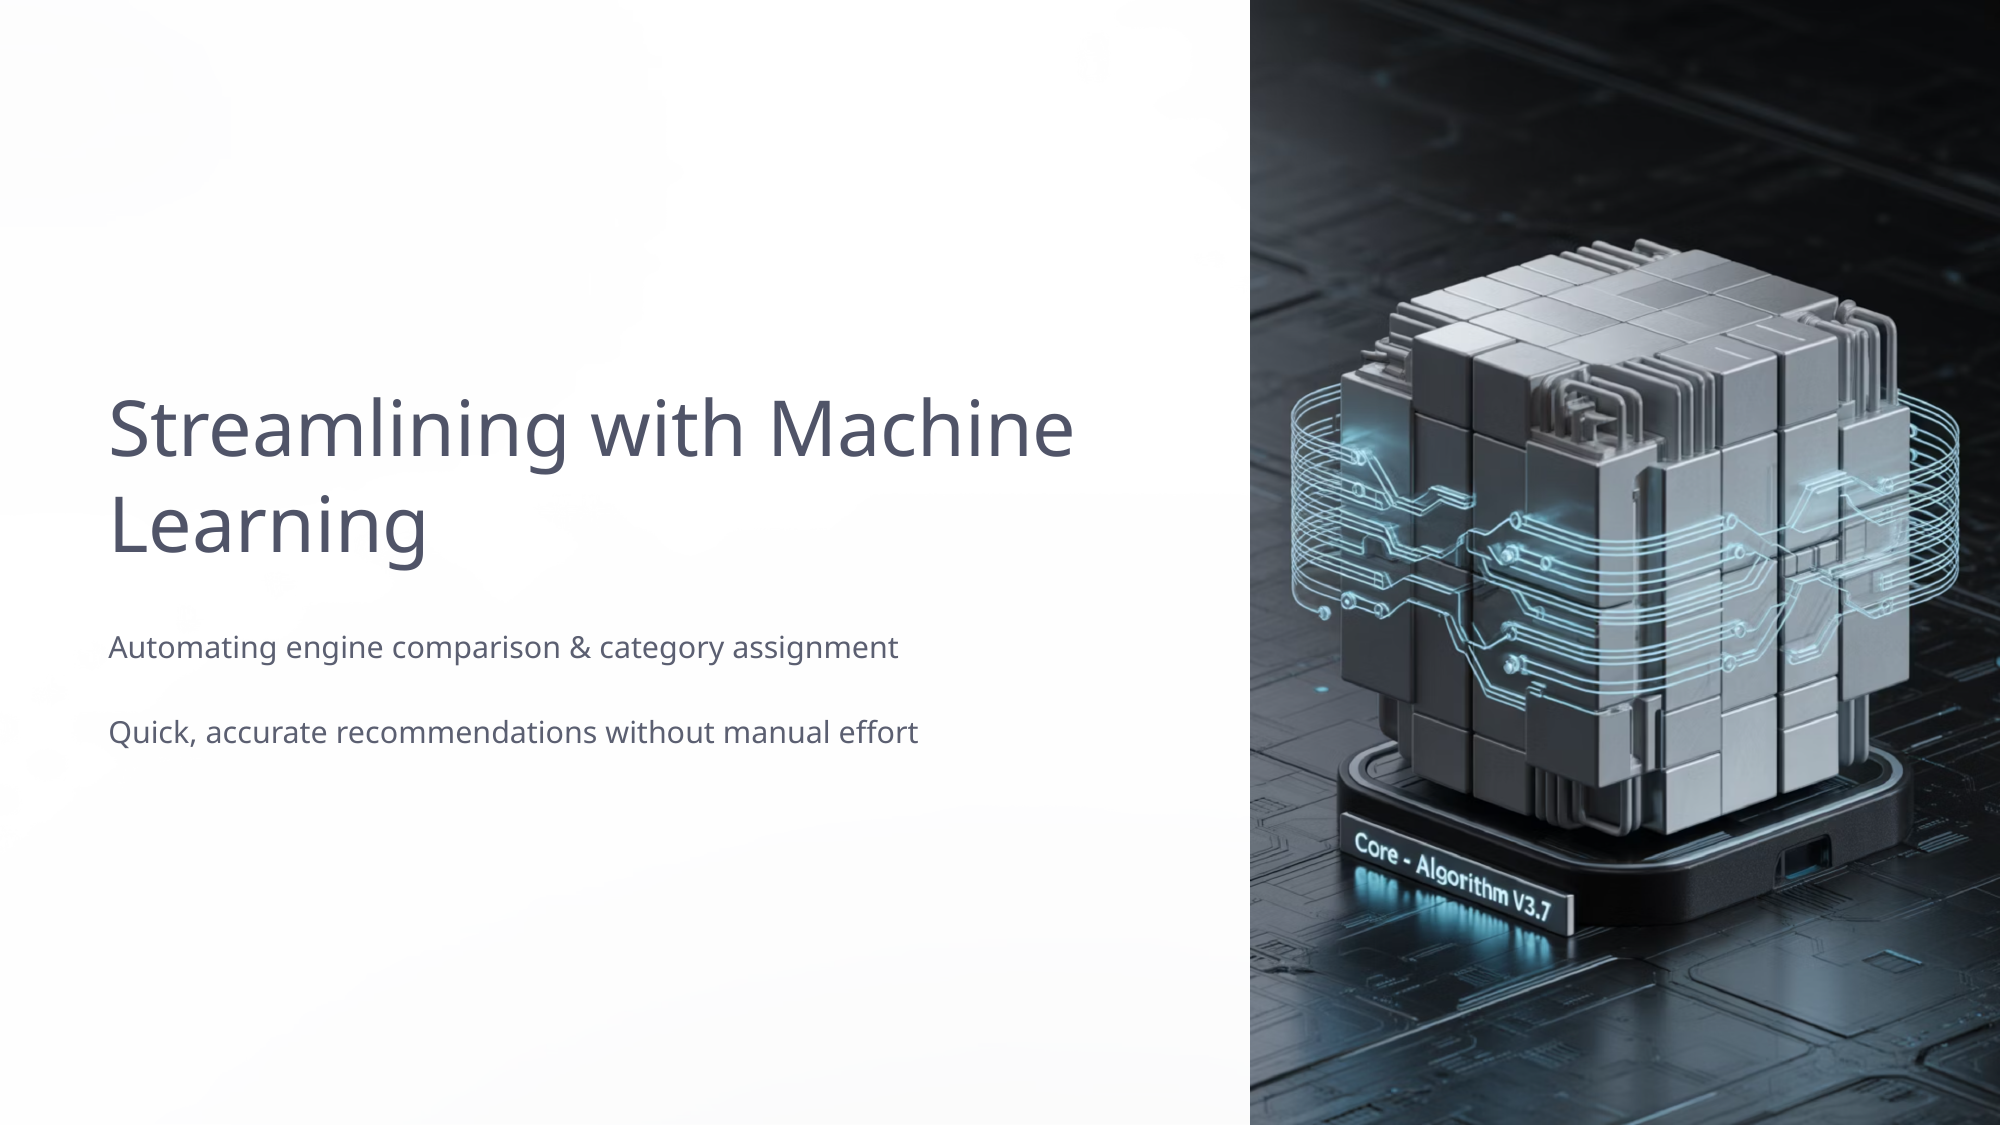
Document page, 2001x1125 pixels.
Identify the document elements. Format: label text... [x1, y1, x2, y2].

text_box Quick, accurate recommendations without manual effort [108, 700, 1142, 750]
text_box Automating engine comparison & category assignment [108, 615, 1142, 666]
picture [1249, 0, 2000, 1125]
text_box Streamlining with Machine Learning [108, 375, 1142, 569]
